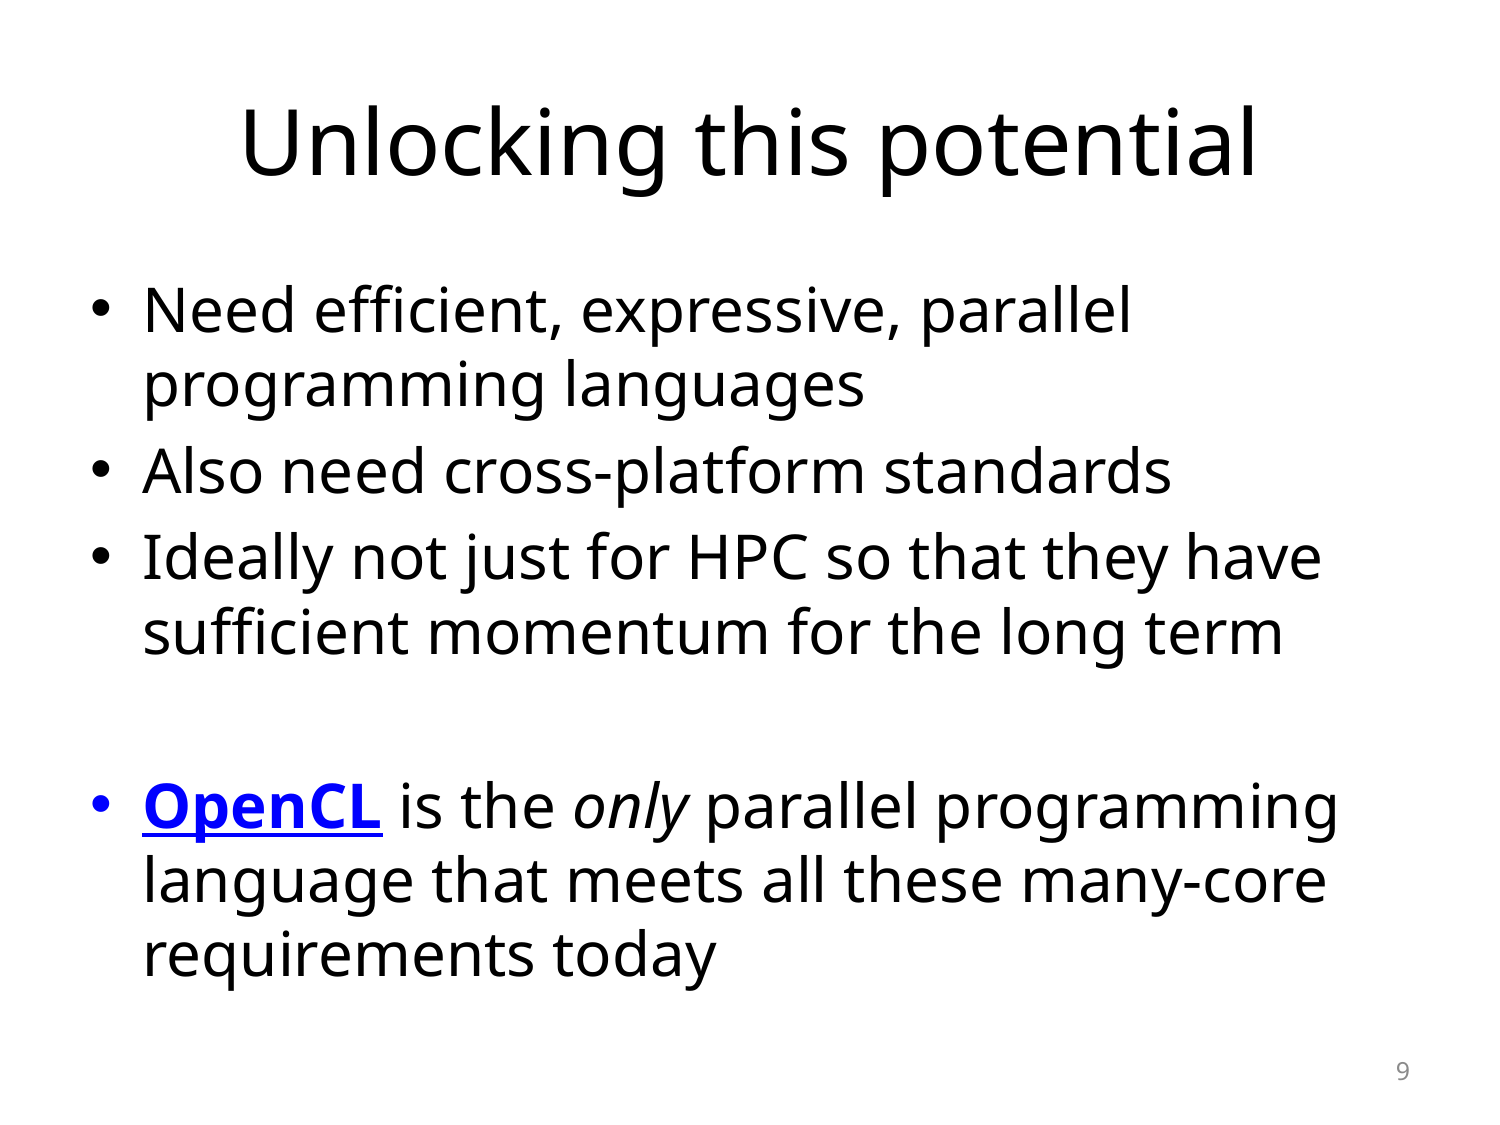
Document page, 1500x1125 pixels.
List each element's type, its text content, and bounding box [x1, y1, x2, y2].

list Need efficient, expressive, parallel programming languages Also need cross-platform standards Ideally not just for HPC so that they have sufficient momentum for the long term OpenCL is the only parallel programming language that meets all these many-core requirements today [75, 262, 1425, 1005]
slide_number 9 [1074, 1042, 1425, 1103]
title Unlocking this potential [75, 45, 1425, 233]
